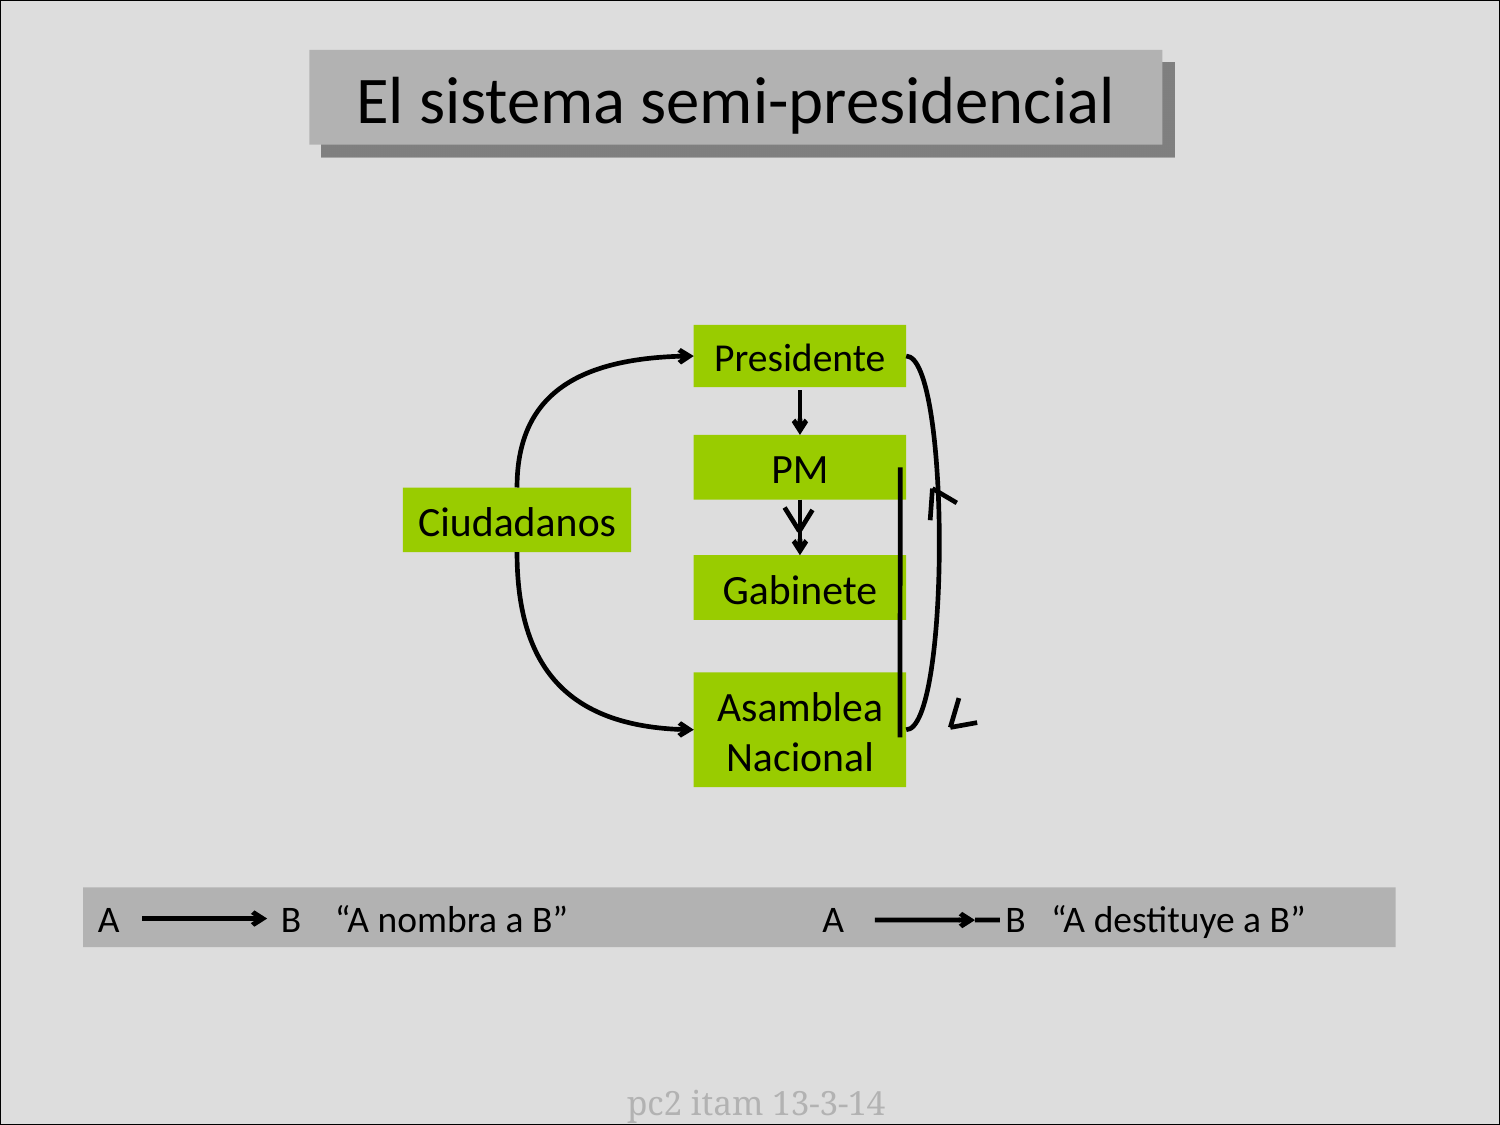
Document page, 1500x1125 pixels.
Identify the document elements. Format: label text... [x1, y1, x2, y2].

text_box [516, 552, 695, 730]
text_box El sistema semi-presidencial [309, 49, 1163, 145]
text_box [899, 357, 976, 738]
text_box [142, 911, 268, 926]
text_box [899, 467, 952, 738]
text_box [402, 324, 907, 788]
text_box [782, 499, 809, 556]
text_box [539, 333, 672, 511]
text_box A B “A nombra a B” A B “A destituye a B” [83, 887, 1396, 948]
